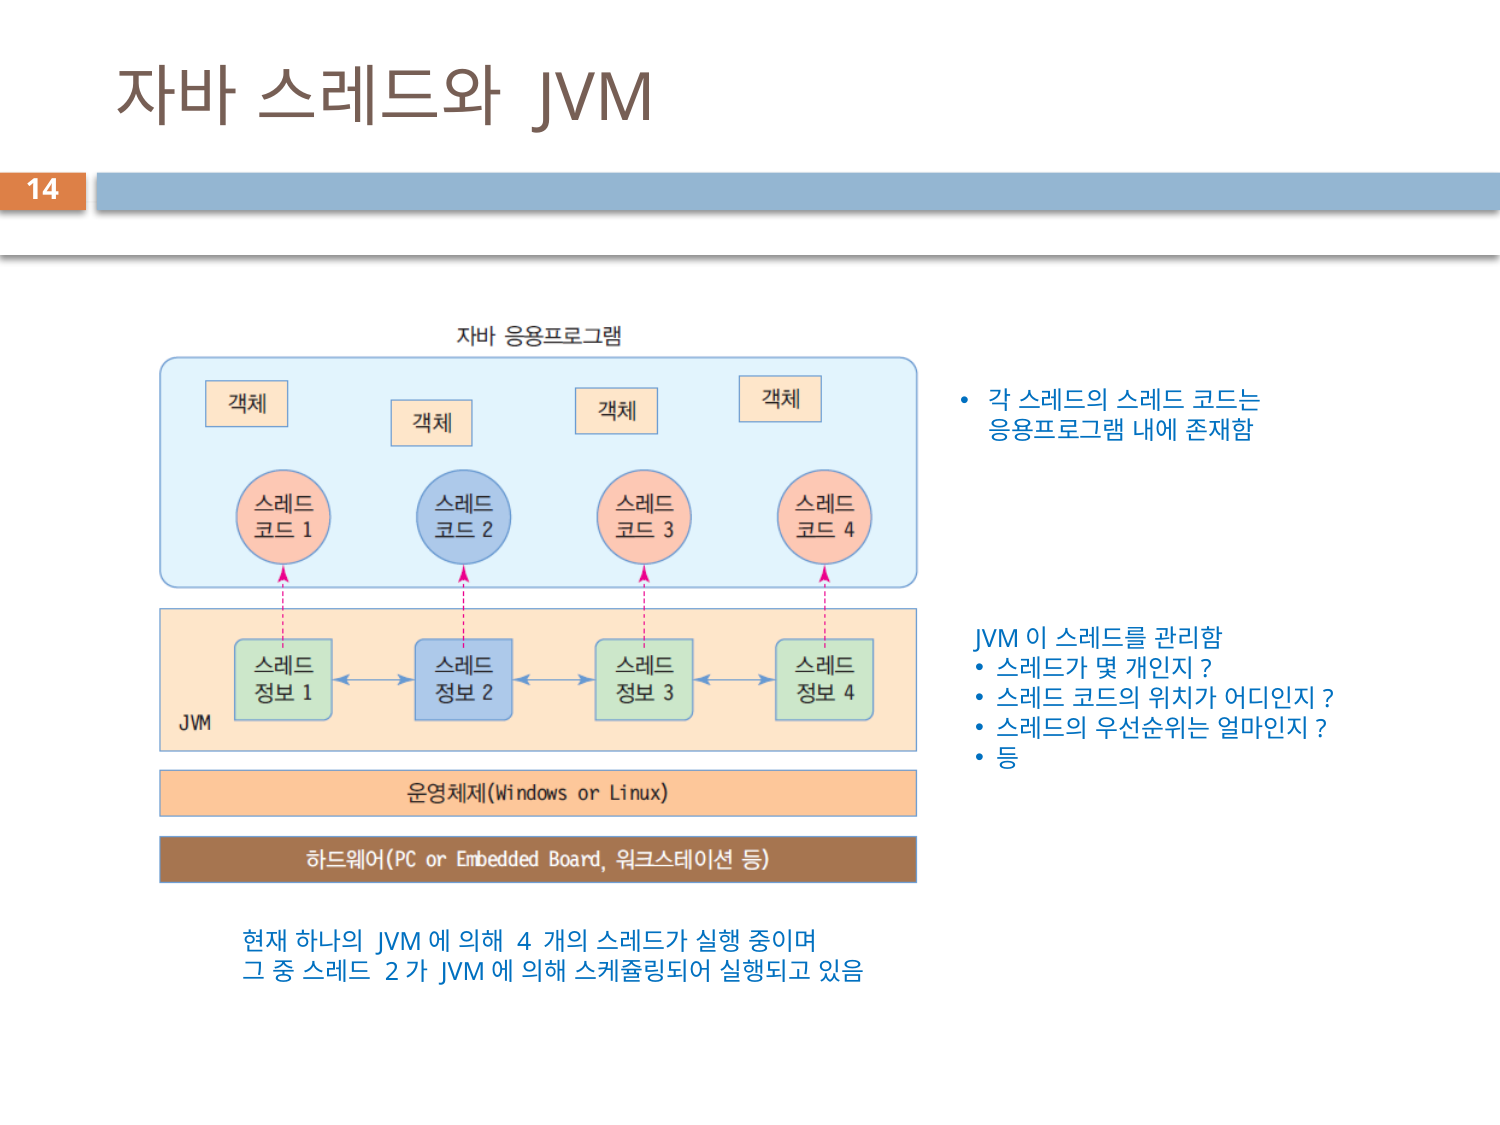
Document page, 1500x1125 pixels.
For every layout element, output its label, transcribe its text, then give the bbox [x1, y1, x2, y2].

picture [145, 320, 934, 894]
title 자바 스레드와 JVM [100, 37, 1438, 149]
text_box 현재 하나의 JVM에 의해 4 개의 스레드가 실행 중이며 그 중 스레드 2가 JVM에 의해 스케쥴링되어 실행되고 있음 [228, 917, 880, 993]
slide_number 14 [0, 170, 87, 211]
text_box 각 스레드의 스레드 코드는 응용프로그램 내에 존재함 [945, 377, 1306, 453]
text_box JVM이 스레드를 관리함 스레드가 몇 개인지? 스레드 코드의 위치가 어디인지? 스레드의 우선순위는 얼마인지? 등 [960, 614, 1349, 780]
